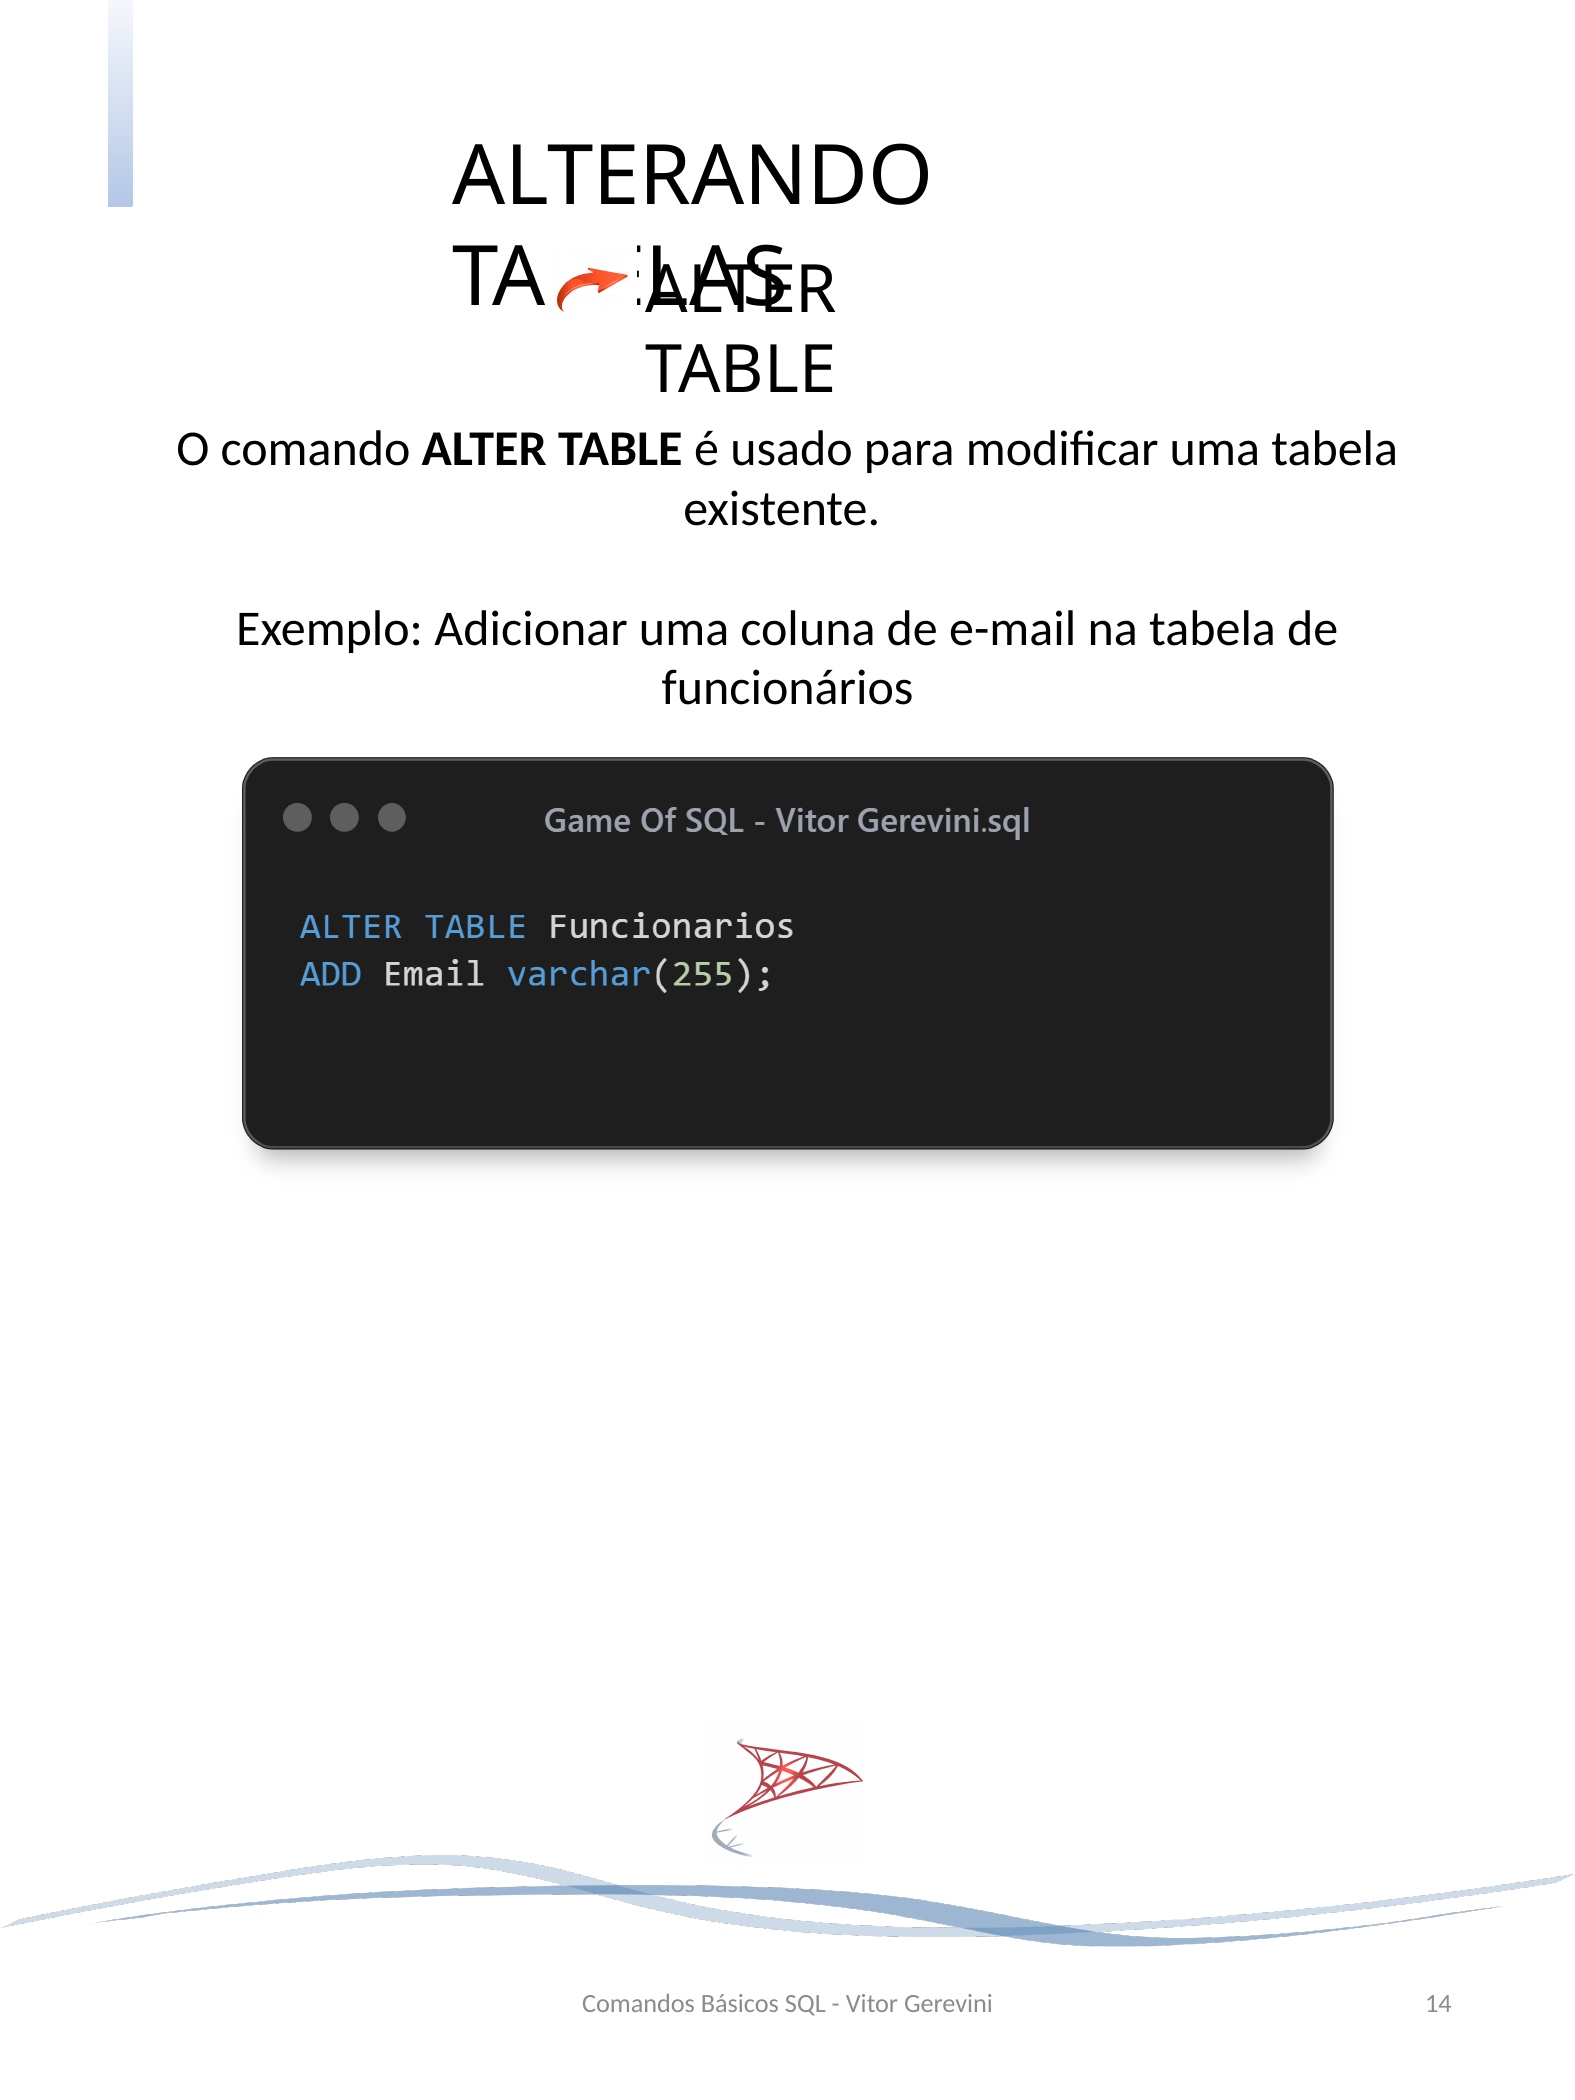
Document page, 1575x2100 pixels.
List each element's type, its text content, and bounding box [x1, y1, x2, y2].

slide_number 14 [1112, 1947, 1467, 2059]
text_box ALTERANDO TABELAS [437, 114, 1138, 329]
footer Comandos Básicos SQL - Vitor Gerevini [521, 1947, 1054, 2059]
text_box [107, 0, 133, 208]
text_box ALTER TABLE [630, 238, 1001, 413]
picture [550, 245, 637, 332]
picture [0, 1720, 1575, 1947]
picture [0, 508, 1575, 1395]
text_box O comando ALTER TABLE é usado para modificar uma tabela existente. Exemplo: Adicionar uma coluna de e-mail na tabela de funcionários [100, 407, 1475, 508]
